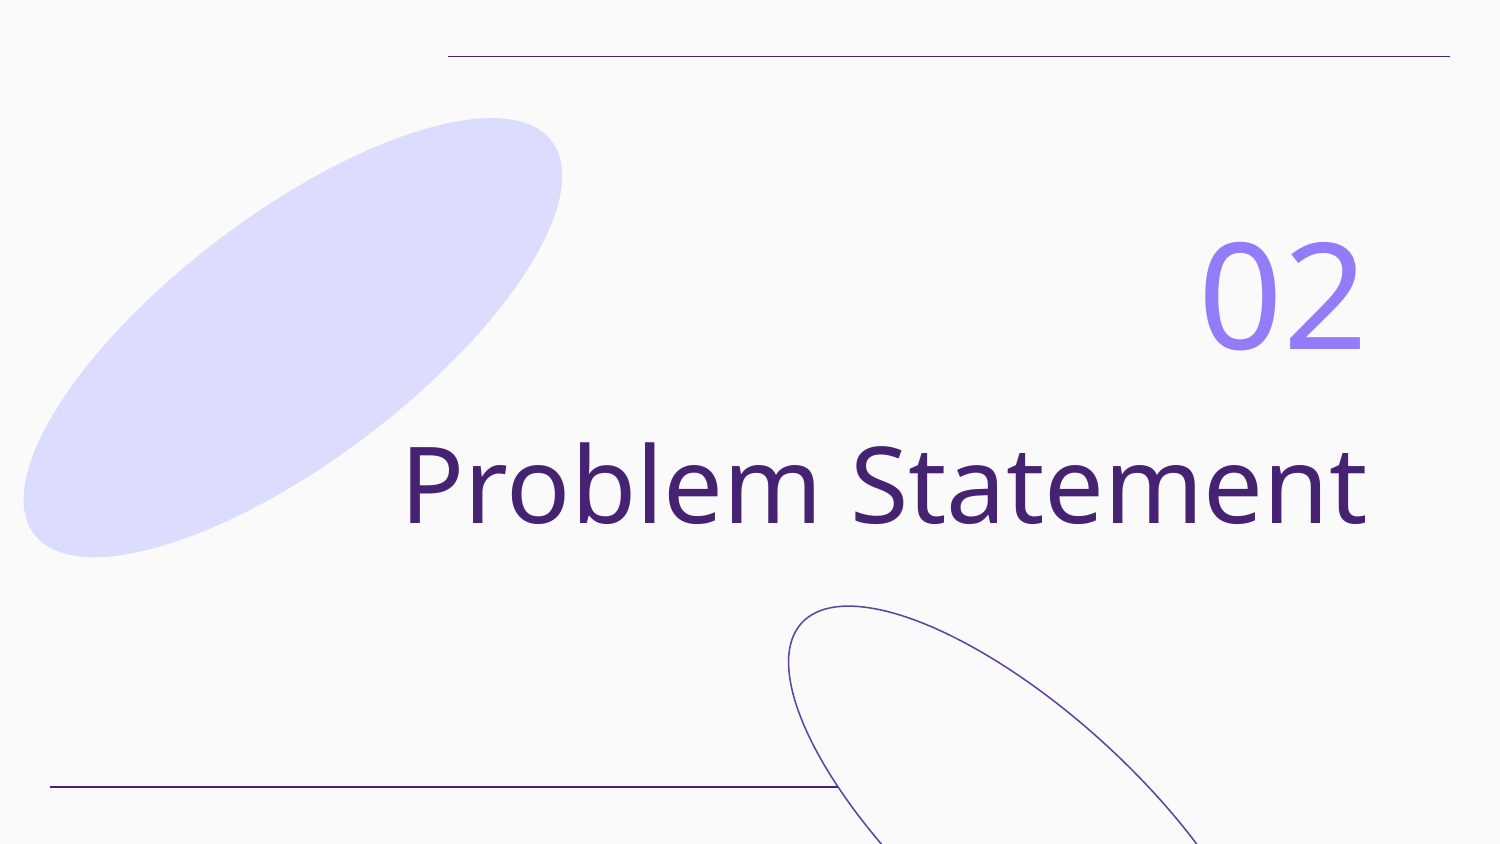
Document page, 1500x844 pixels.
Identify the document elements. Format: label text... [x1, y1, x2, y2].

text_box [788, 606, 1197, 844]
title Problem Statement [88, 407, 1384, 560]
text_box [23, 118, 563, 558]
title 02 [1079, 207, 1384, 374]
